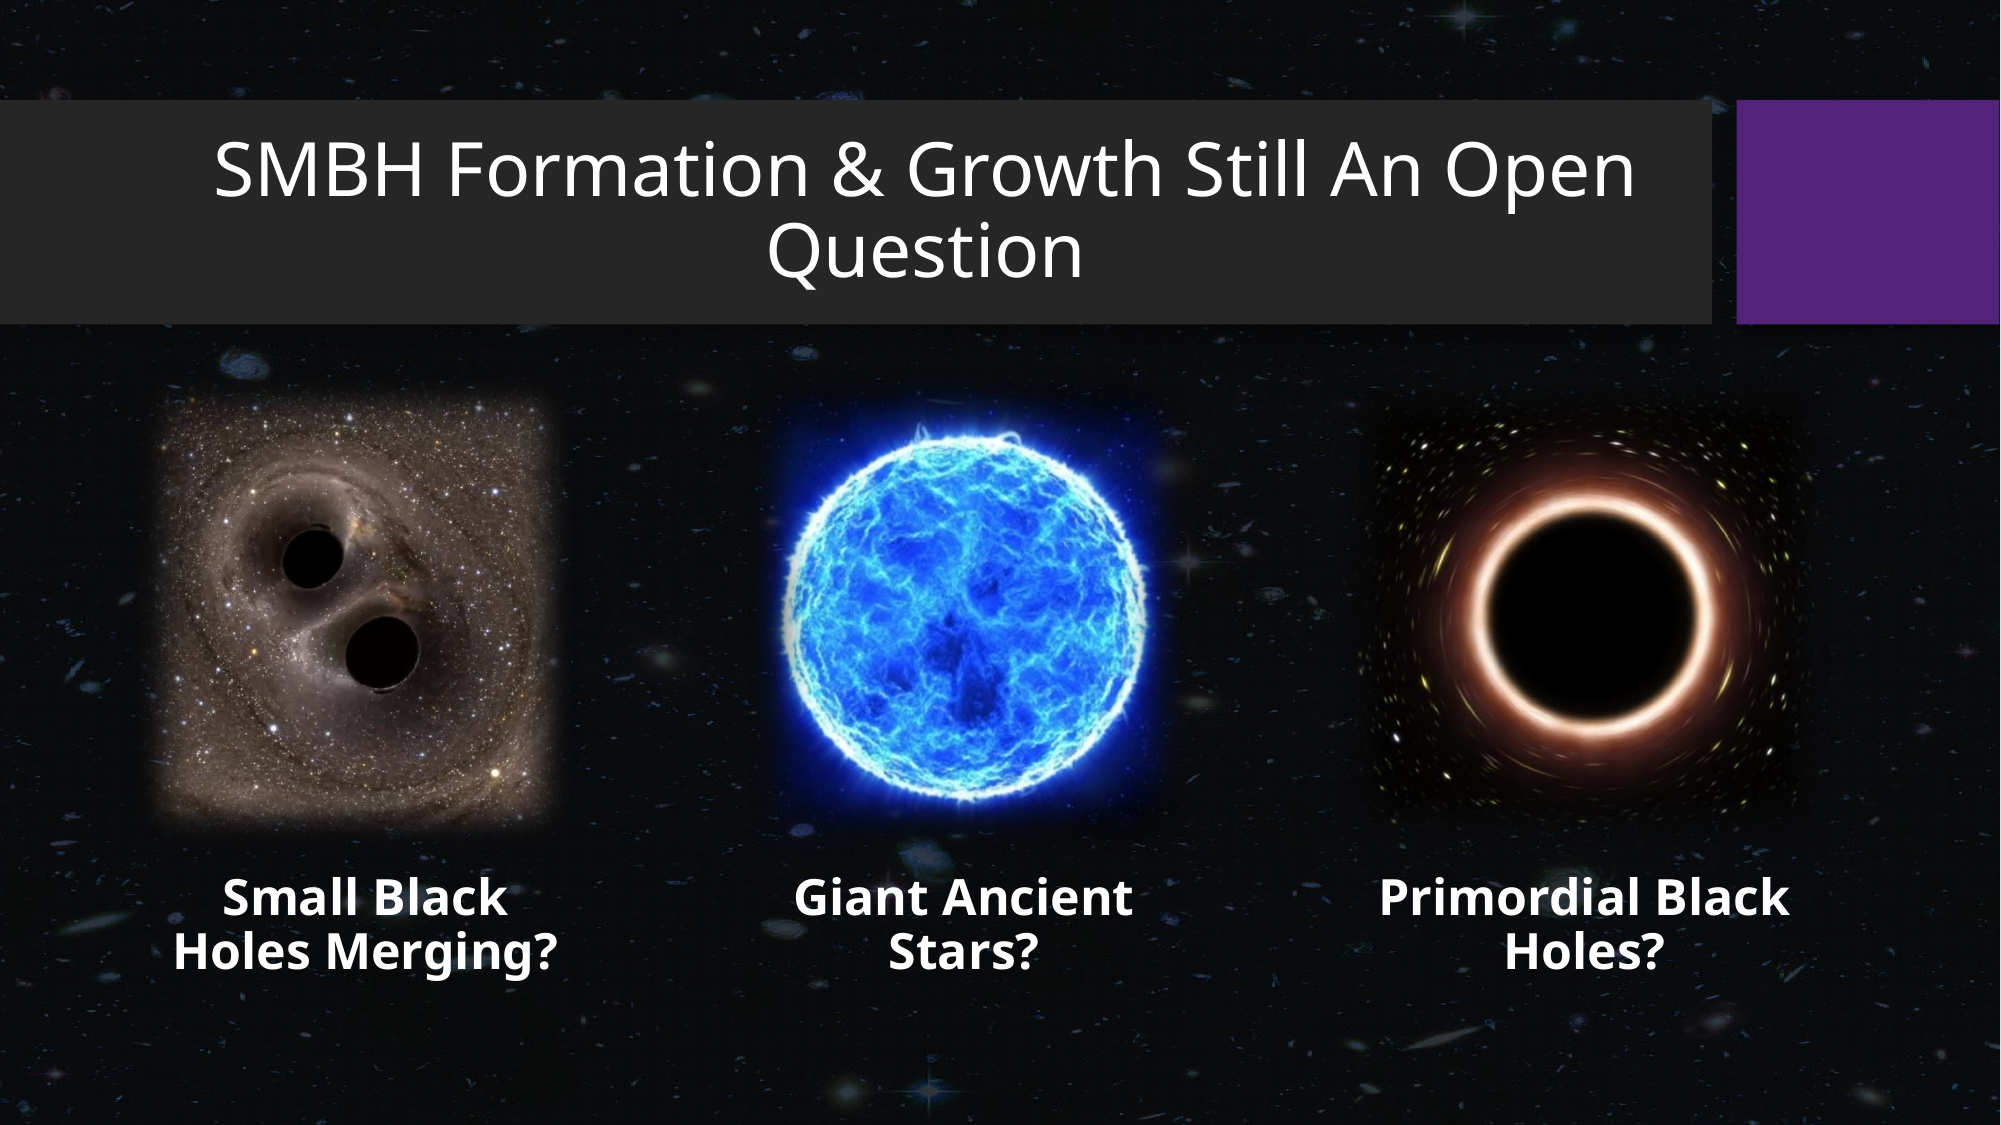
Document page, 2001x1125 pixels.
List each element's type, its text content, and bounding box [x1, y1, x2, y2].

text_box Primordial Black Holes? [1362, 864, 1807, 1047]
text_box Small Black Holes Merging? [143, 864, 588, 968]
picture [0, 0, 2001, 1125]
title SMBH Formation & Growth Still An Open Question [137, 99, 1714, 327]
text_box Giant Ancient Stars? [742, 864, 1186, 1026]
